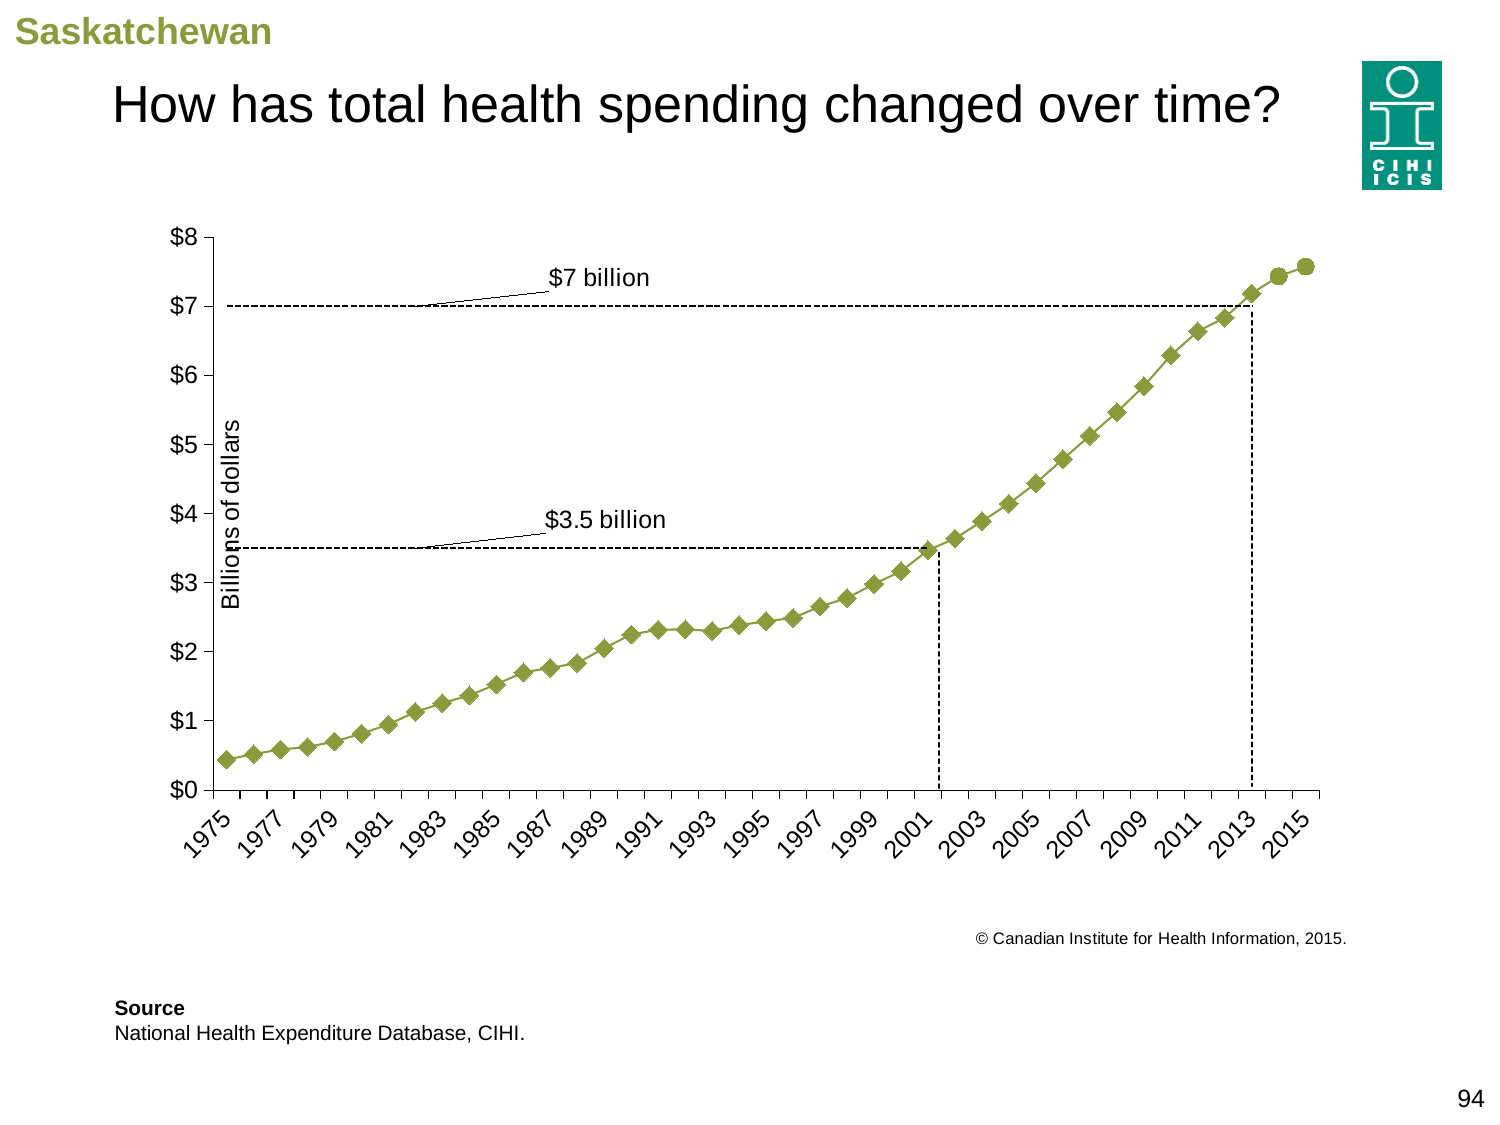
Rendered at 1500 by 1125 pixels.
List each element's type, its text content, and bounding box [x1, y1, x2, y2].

slide_number 94 [1337, 1074, 1500, 1125]
title How has total health spending changed over time? [97, 63, 1350, 213]
text_box Saskatchewan [0, 0, 514, 62]
picture [1362, 61, 1442, 190]
chart [112, 212, 1363, 951]
text_box Source National Health Expenditure Database, CIHI. [99, 987, 713, 1053]
